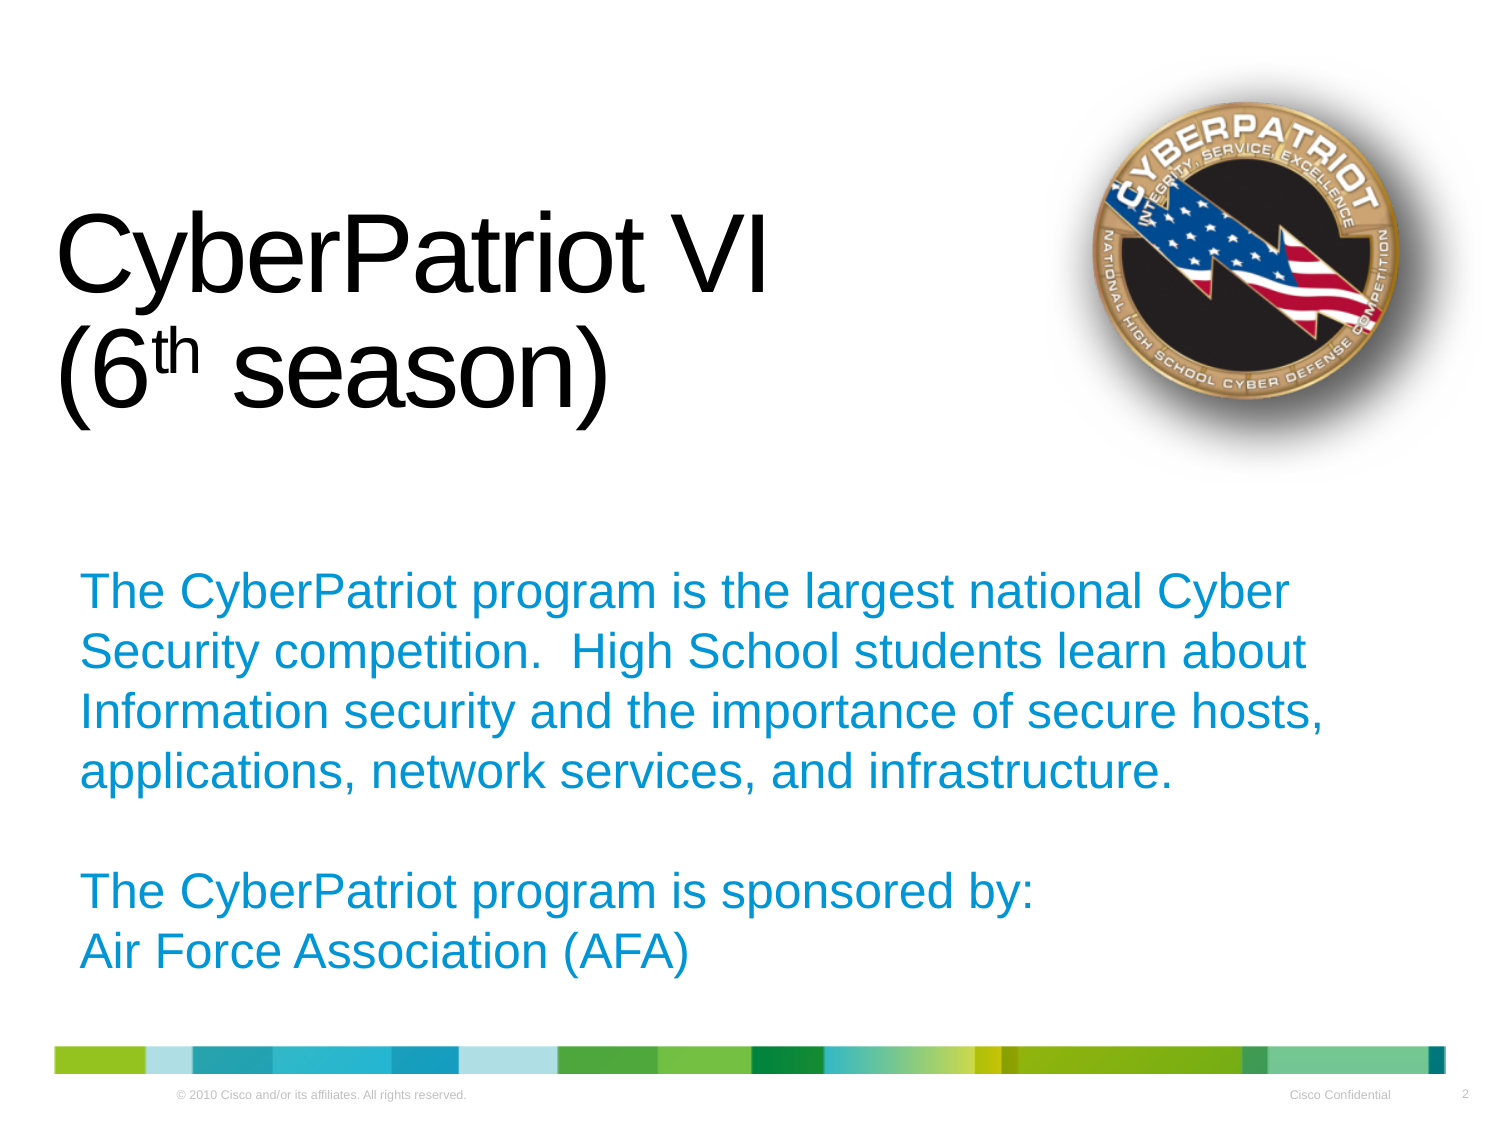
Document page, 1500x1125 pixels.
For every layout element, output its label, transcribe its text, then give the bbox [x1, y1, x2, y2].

title CyberPatriot VI (6th season) [41, 42, 1372, 438]
text_box The CyberPatriot program is the largest national Cyber Security competition. High School students learn about Information security and the importance of secure hosts, applications, network services, and infrastructure. The CyberPatriot program is sponsored by: Air Force Association (AFA) [64, 550, 1447, 986]
picture [54, 1047, 1446, 1074]
picture [1092, 101, 1400, 401]
